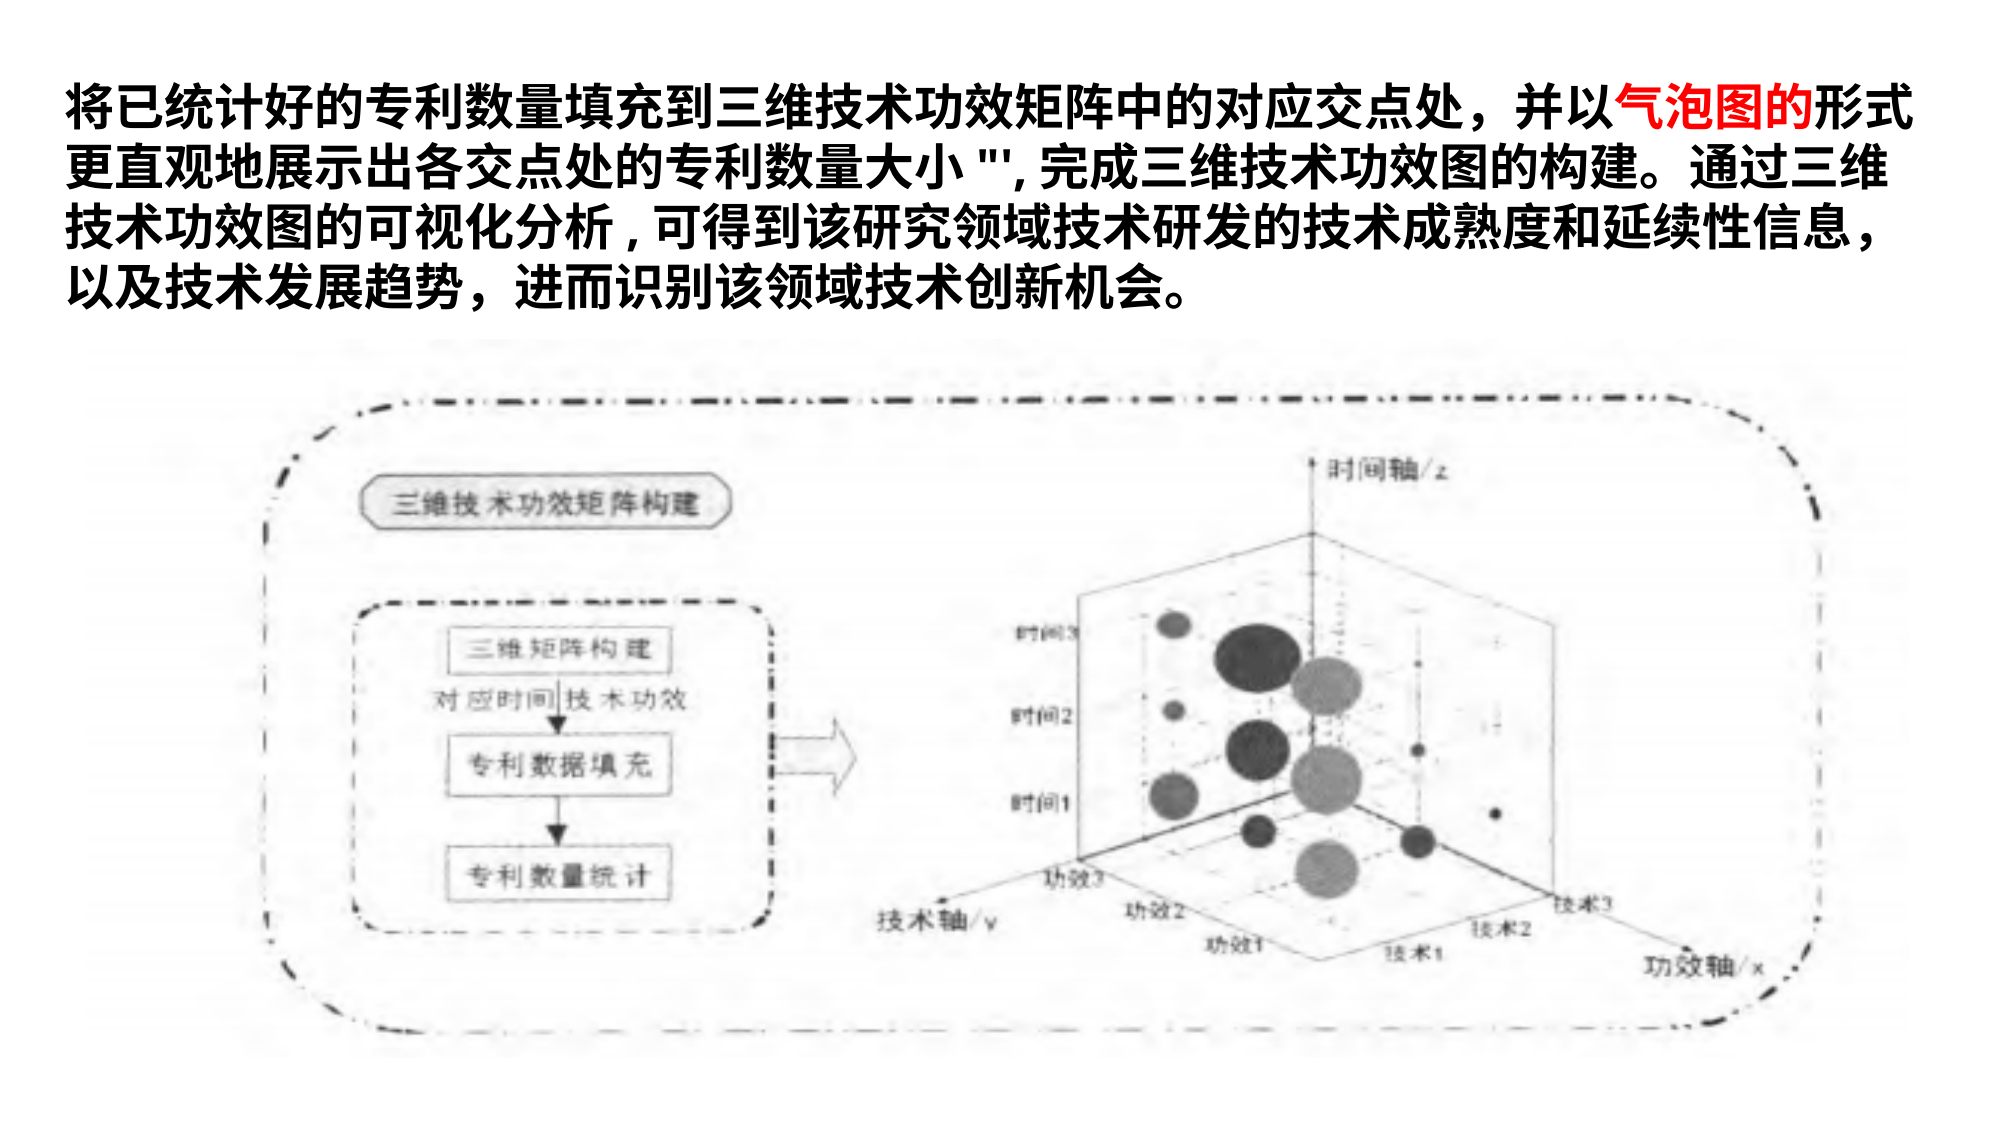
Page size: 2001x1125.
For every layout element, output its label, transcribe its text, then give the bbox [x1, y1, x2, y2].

picture [86, 339, 1909, 1058]
text_box 将已统计好的专利数量填充到三维技术功效矩阵中的对应交点处，并以气泡图的形式更直观地展示出各交点处的专利数量大小"',完成三维技术功效图的构建。通过三维技术功效图的可视化分析,可得到该研究领域技术研发的技术成熟度和延续性信息，以及技术发展趋势，进而识别该领域技术创新机会。 [64, 75, 1936, 316]
